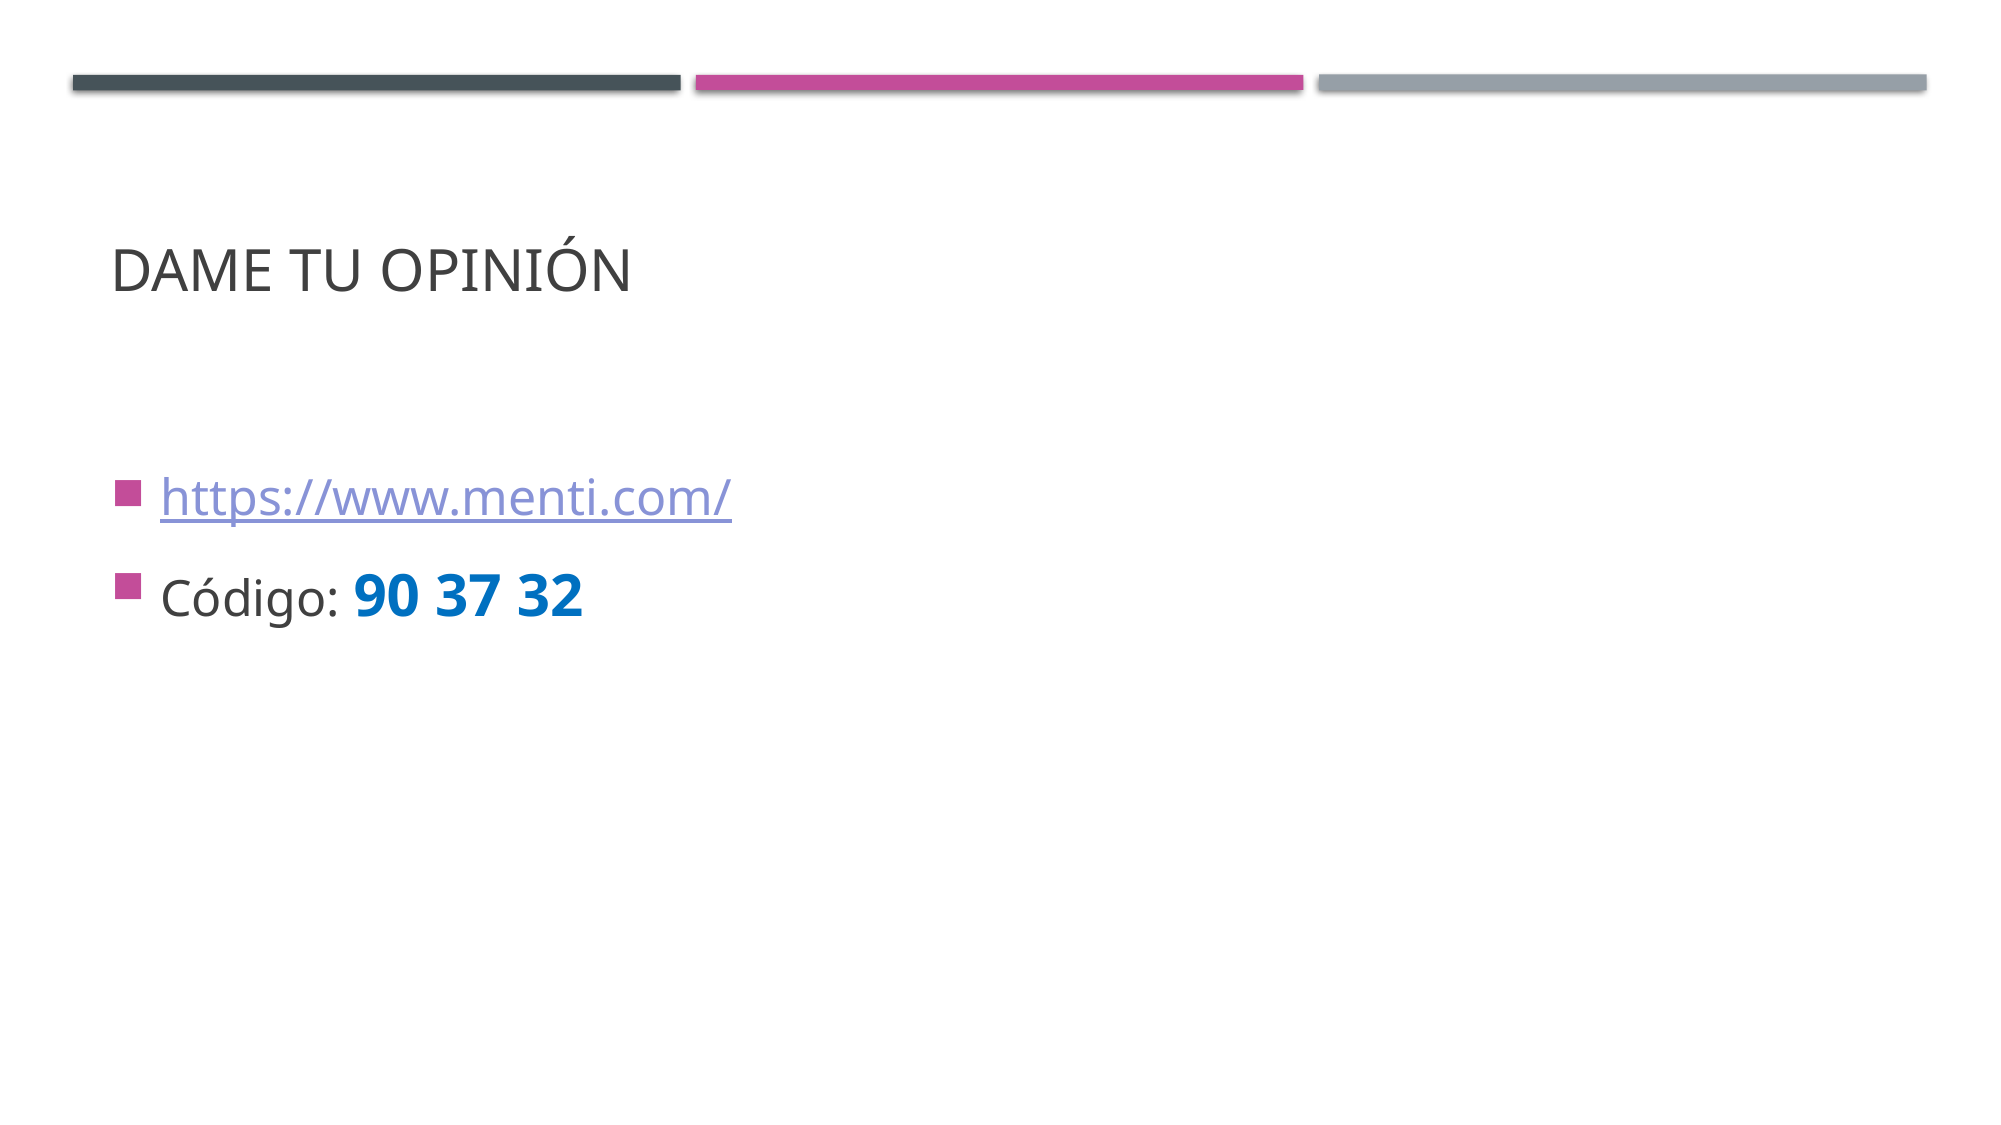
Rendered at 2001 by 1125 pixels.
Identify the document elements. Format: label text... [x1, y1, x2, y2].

title Dame tu opinión [95, 115, 1905, 311]
list https://www.menti.com/ Código: 90 37 32 [95, 346, 1905, 747]
